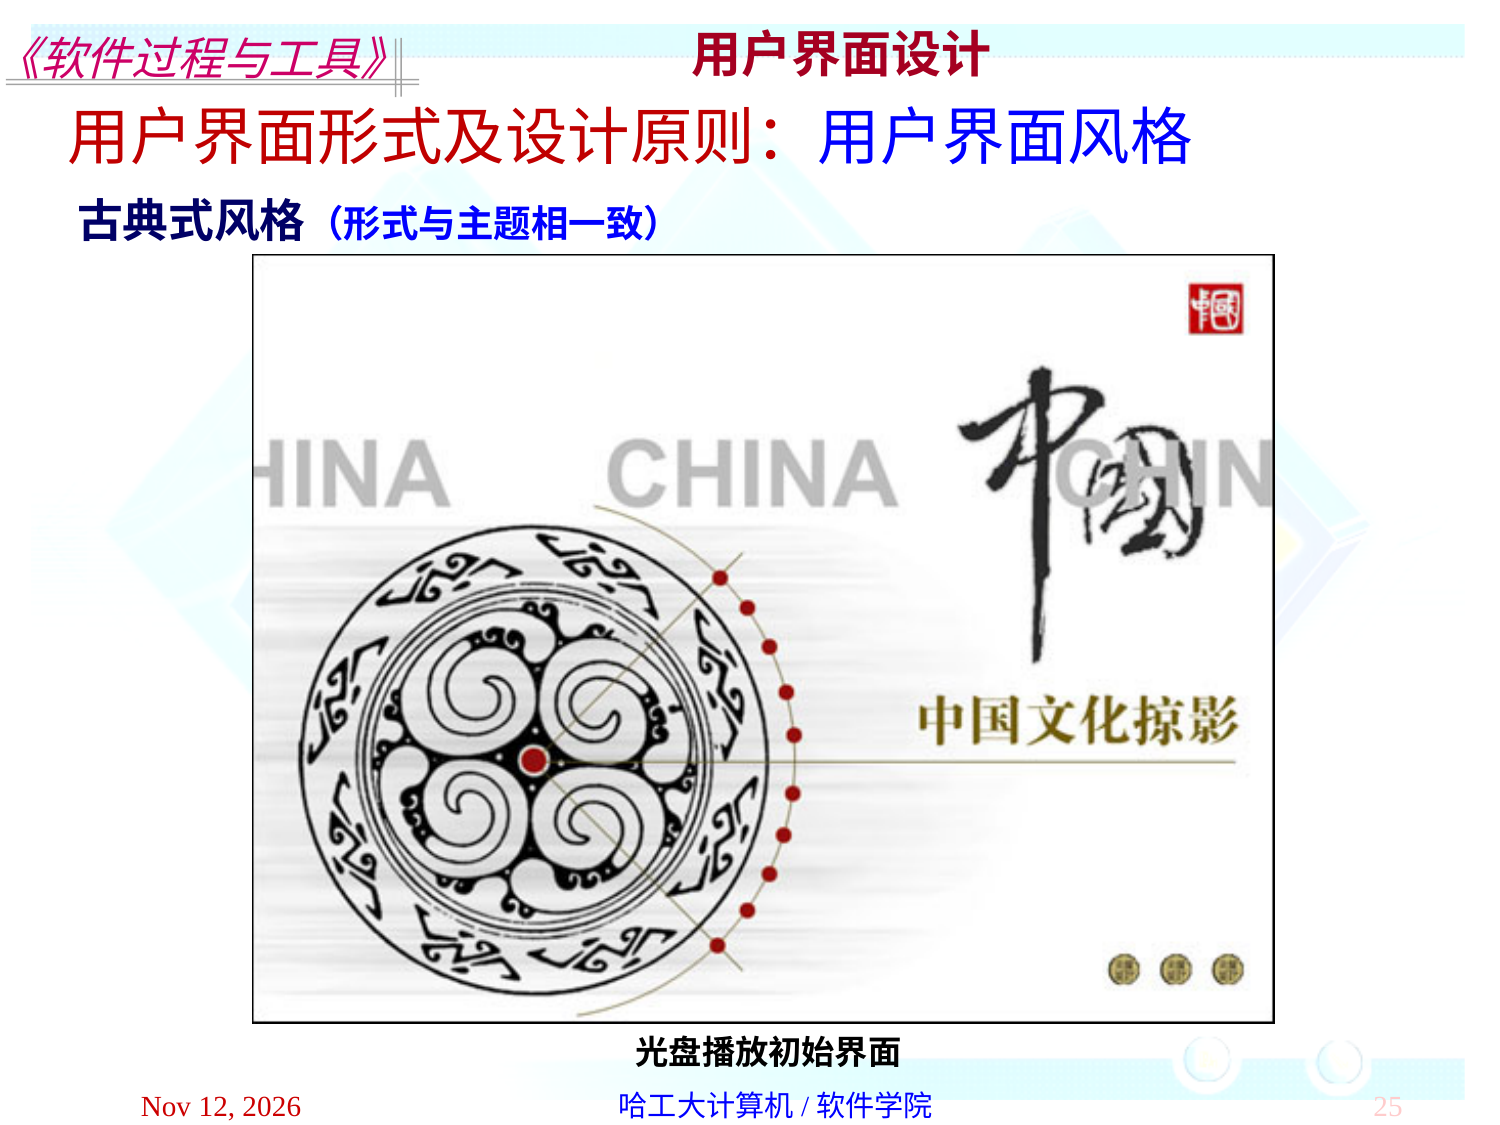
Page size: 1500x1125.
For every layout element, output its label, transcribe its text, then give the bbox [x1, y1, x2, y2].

text_box 古典式风格（形式与主题相一致） [62, 197, 786, 255]
text_box 光盘播放初始界面 [537, 1032, 1000, 1083]
text_box 用户界面设计 [389, 15, 1294, 89]
text_box 用户界面形式及设计原则：用户界面风格 [53, 89, 1447, 197]
picture [252, 254, 1276, 1024]
